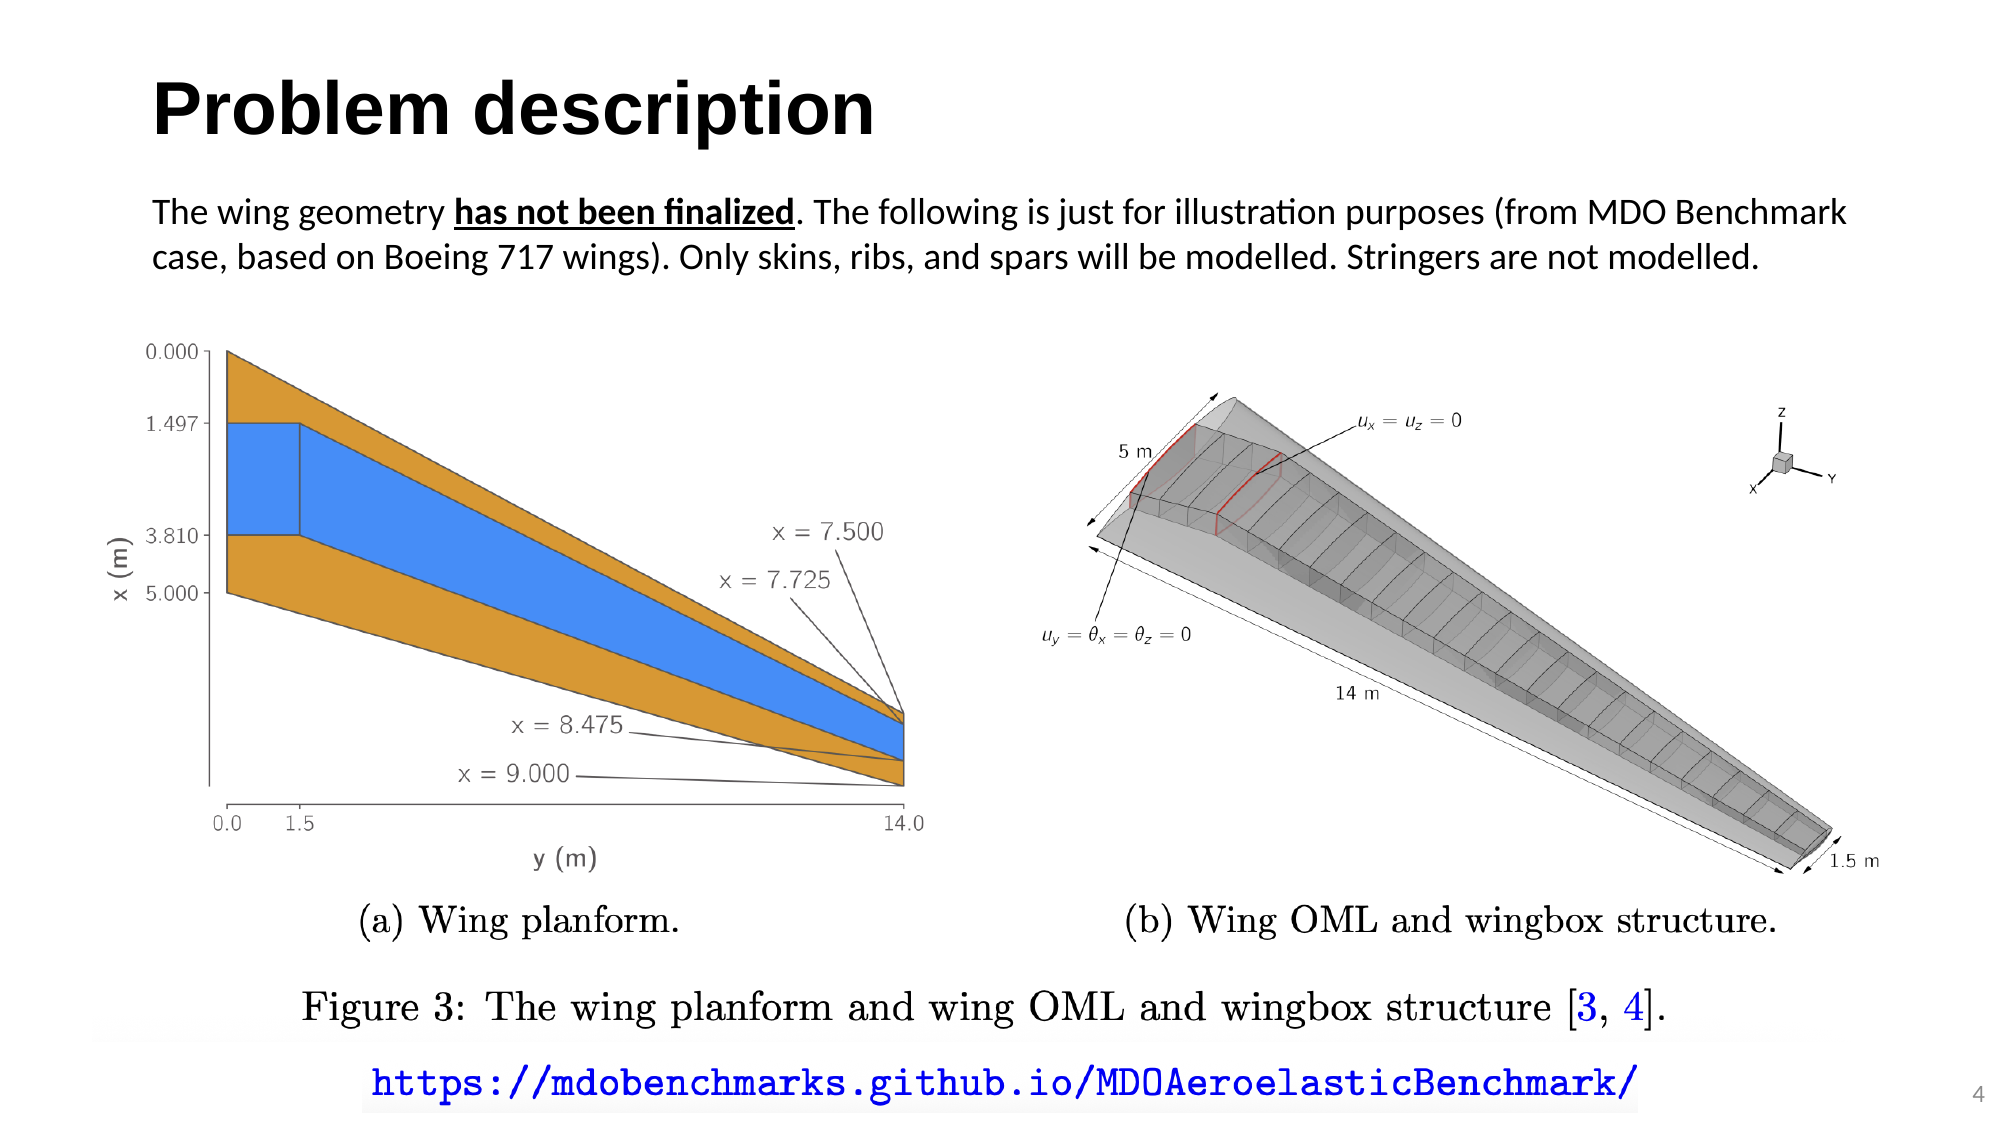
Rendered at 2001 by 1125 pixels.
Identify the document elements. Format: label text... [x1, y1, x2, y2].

slide_number 4 [1550, 1062, 2000, 1123]
picture [92, 316, 1908, 1042]
title Problem description [137, 59, 1863, 160]
text_box The wing geometry has not been finalized. The following is just for illustration purposes (from MDO Benchmark case, based on Boeing 717 wings). Only skins, ribs, and spars will be modelled. Stringers are not modelled. [137, 179, 1884, 285]
picture [362, 1053, 1638, 1113]
